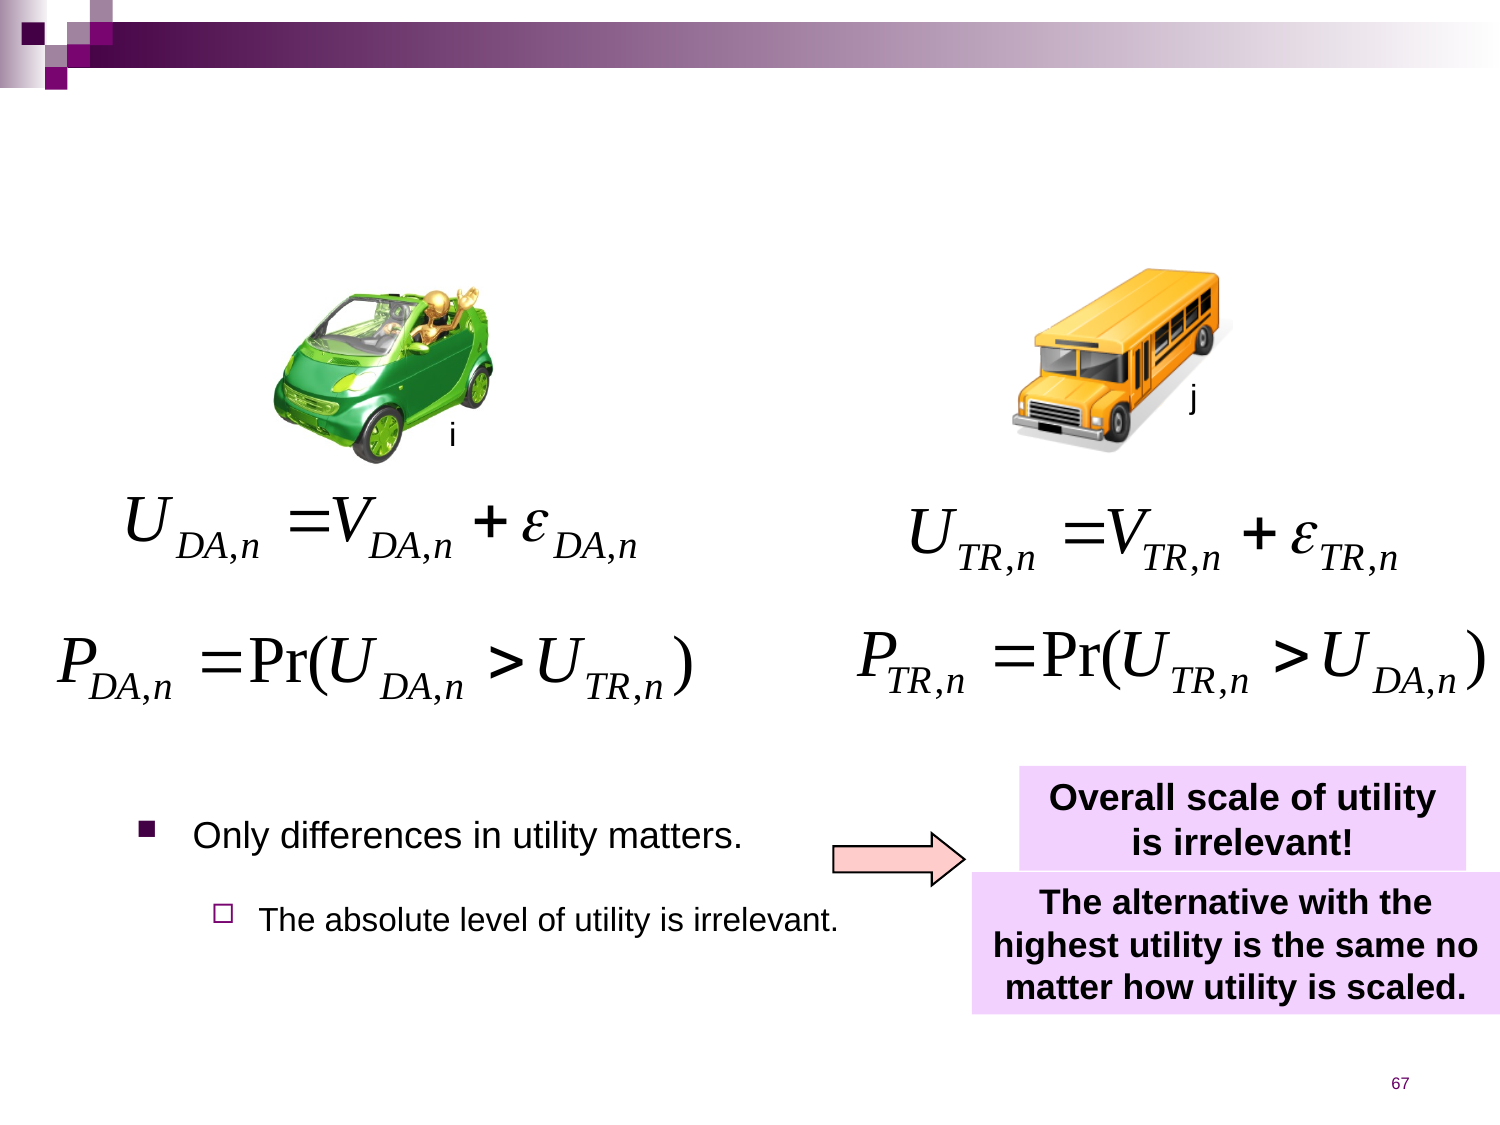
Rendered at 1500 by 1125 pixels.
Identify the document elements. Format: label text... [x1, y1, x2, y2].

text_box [901, 486, 1411, 593]
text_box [1011, 257, 1233, 478]
list Only differences in utility matters. The absolute level of utility is irrelevant. [121, 812, 1015, 953]
text_box The alternative with the highest utility is the same no matter how utility is scaled. [971, 872, 1500, 1015]
slide_number 67 [685, 1025, 1425, 1100]
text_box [270, 252, 496, 479]
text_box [44, 615, 706, 723]
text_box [117, 473, 650, 581]
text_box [845, 609, 1500, 716]
text_box Overall scale of utility is irrelevant! [1019, 765, 1467, 871]
text_box [833, 833, 965, 886]
